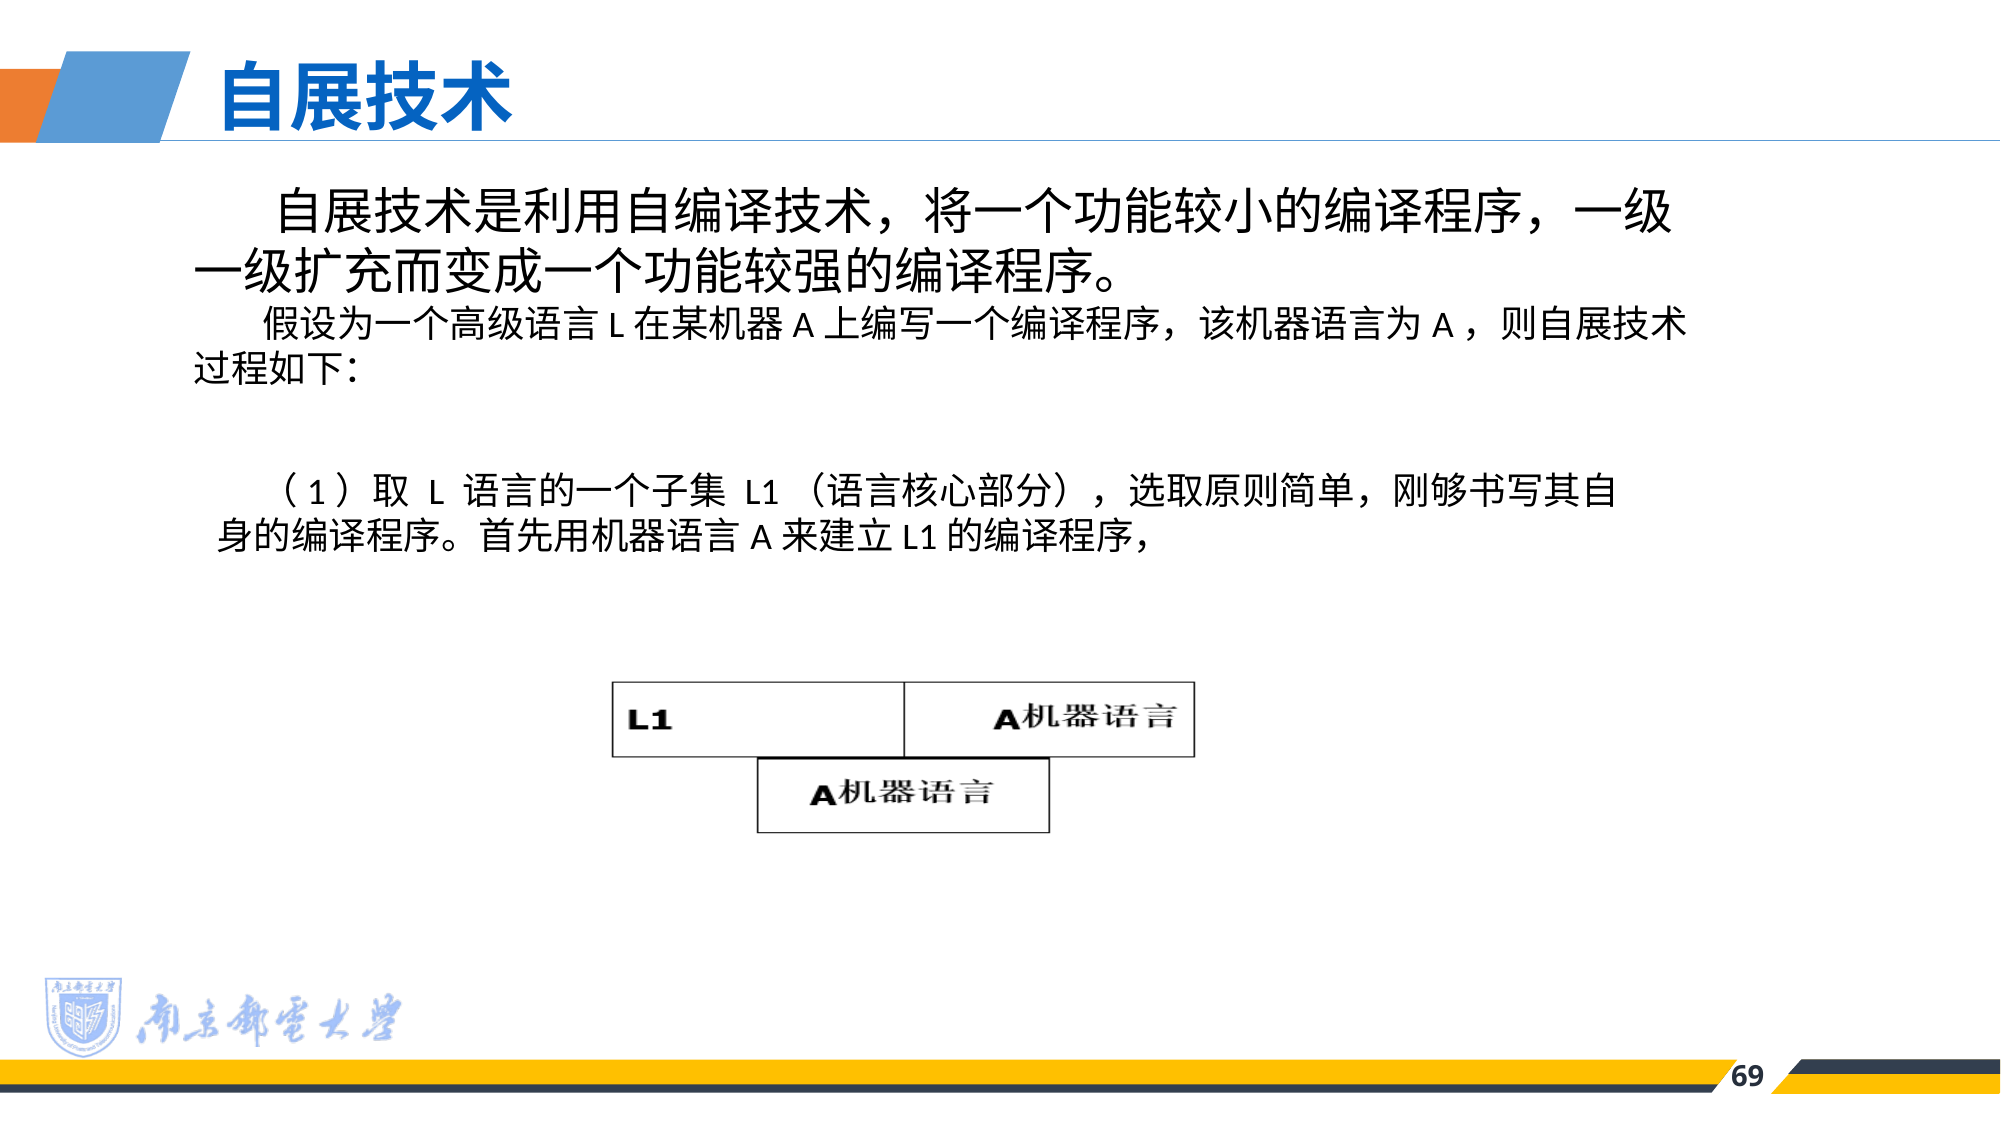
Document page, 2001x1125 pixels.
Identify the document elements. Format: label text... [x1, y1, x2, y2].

slide_number 69 [1708, 1047, 1780, 1108]
text_box 自展技术是利用自编译技术，将一个功能较小的编译程序，一级一级扩充而变成一个功能较强的编译程序。 假设为一个高级语言L在某机器A上编写一个编译程序，该机器语言为A，则自展技术过程如下： [178, 172, 1709, 458]
picture [590, 664, 1221, 854]
text_box 自展技术 [0, 38, 1057, 154]
text_box （1）取 L 语言的一个子集 L1（语言核心部分），选取原则简单，刚够书写其自身的编译程序。首先用机器语言A来建立L1的编译程序， [201, 460, 1634, 565]
